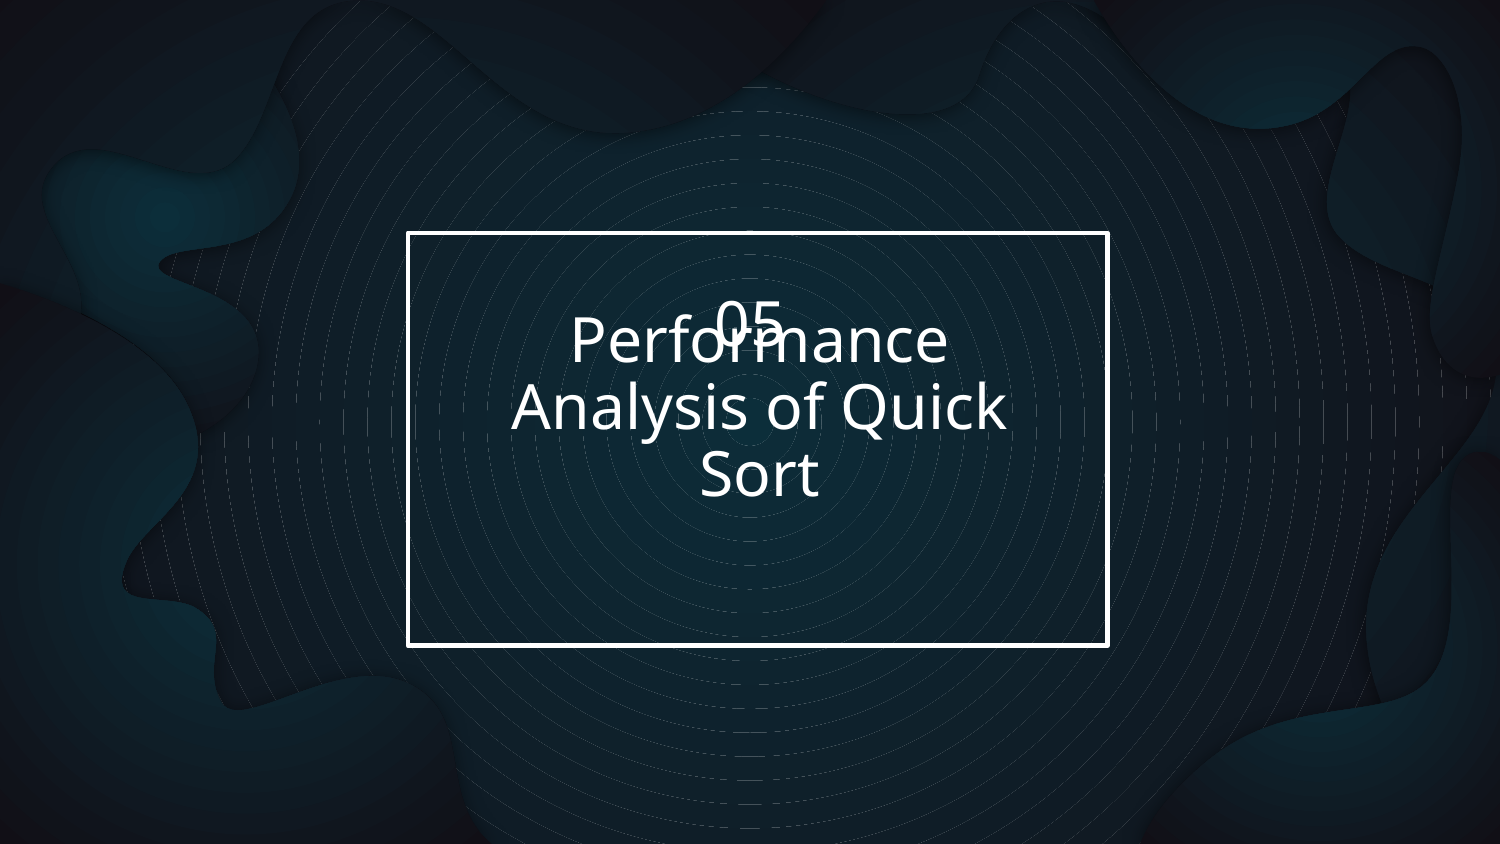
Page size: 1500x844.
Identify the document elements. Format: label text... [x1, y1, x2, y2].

title Performance Analysis of Quick Sort [462, 439, 1058, 517]
title 05 [462, 289, 1038, 366]
